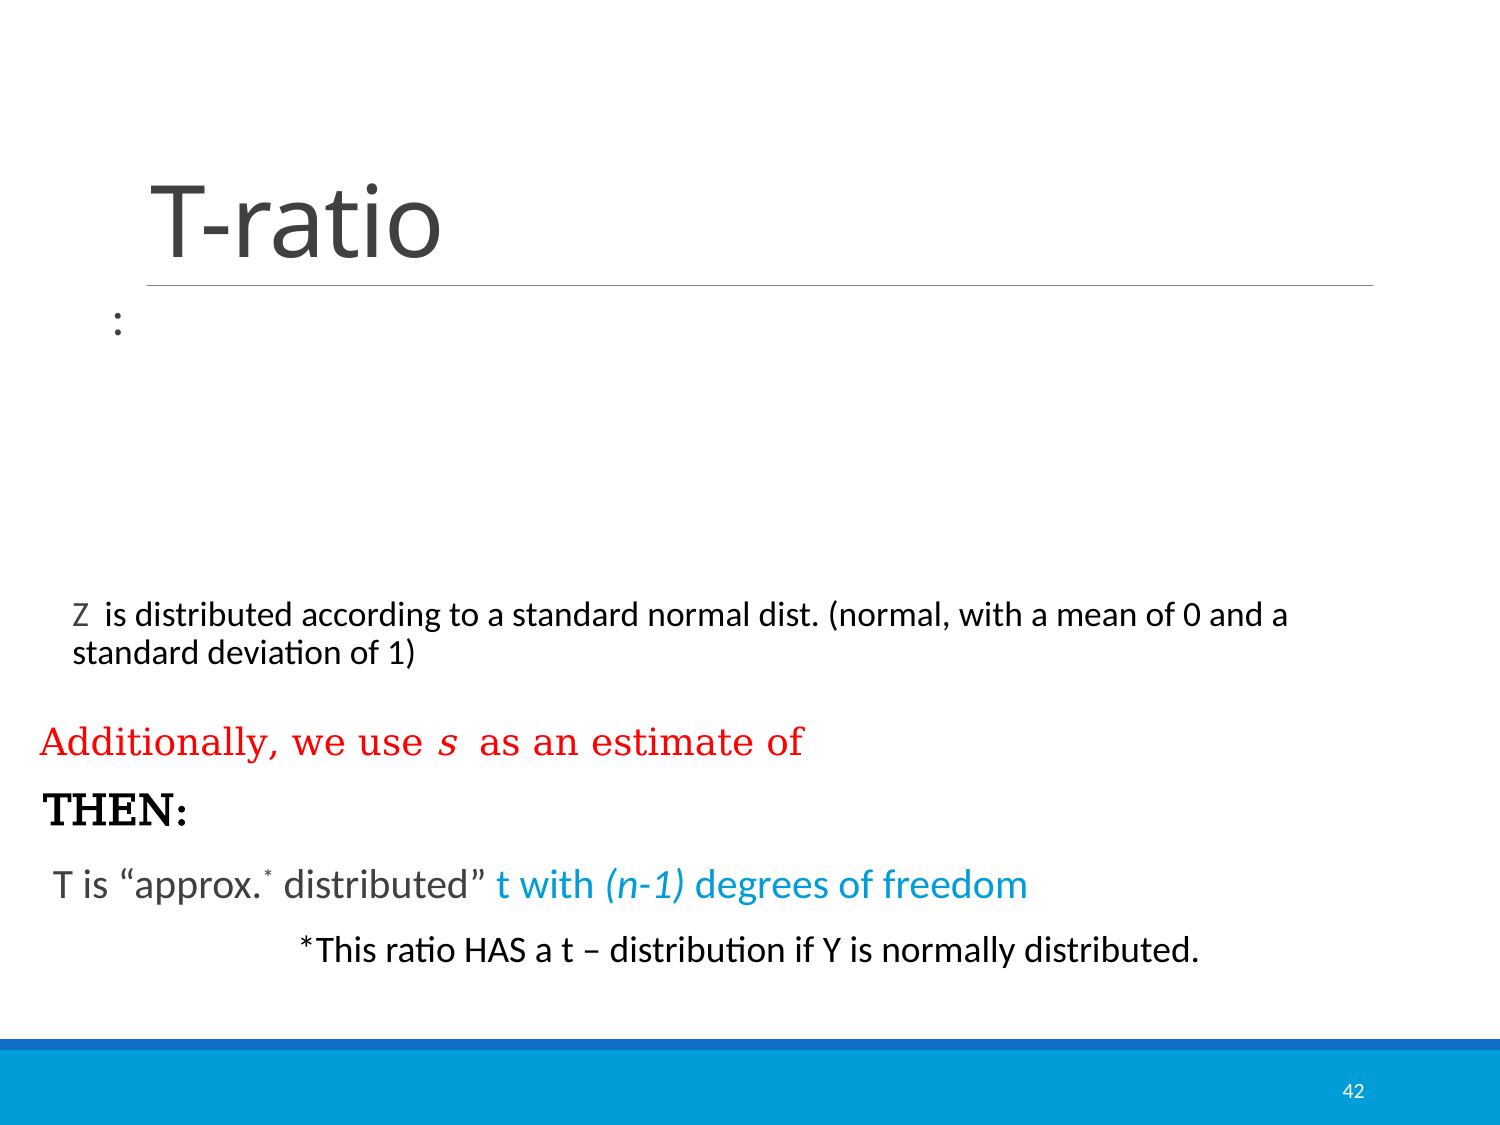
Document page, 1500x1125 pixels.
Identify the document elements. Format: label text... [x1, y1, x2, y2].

title T-ratio [135, 47, 1373, 285]
text_box *This ratio HAS a t – distribution if Y is normally distributed. [282, 917, 1293, 978]
slide_number 42 [1218, 1059, 1380, 1120]
